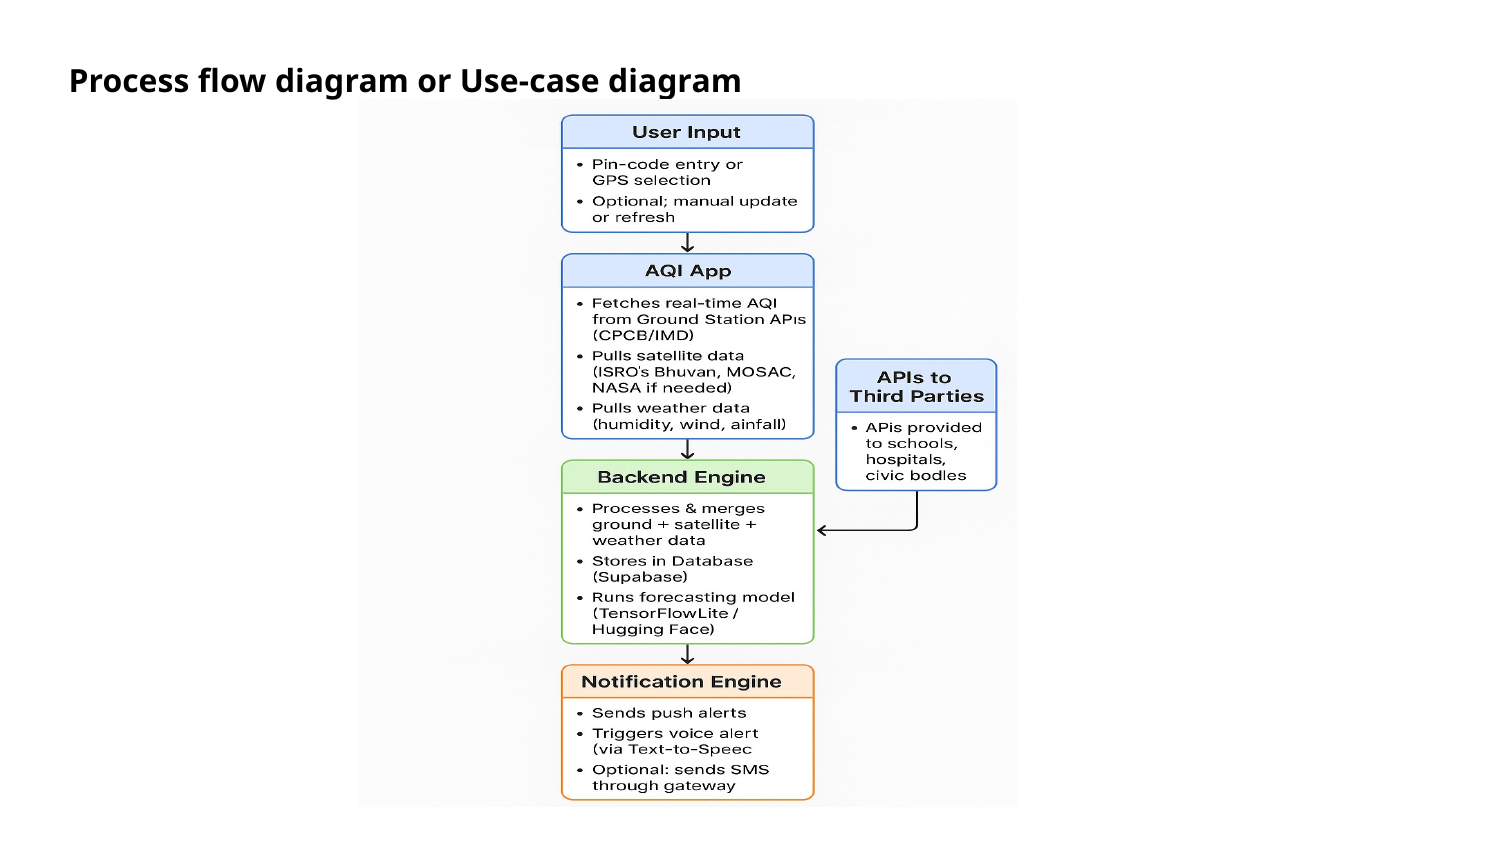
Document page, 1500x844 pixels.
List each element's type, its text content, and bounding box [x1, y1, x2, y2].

picture [358, 99, 1018, 808]
text_box Process flow diagram or Use-case diagram [53, 36, 1296, 117]
